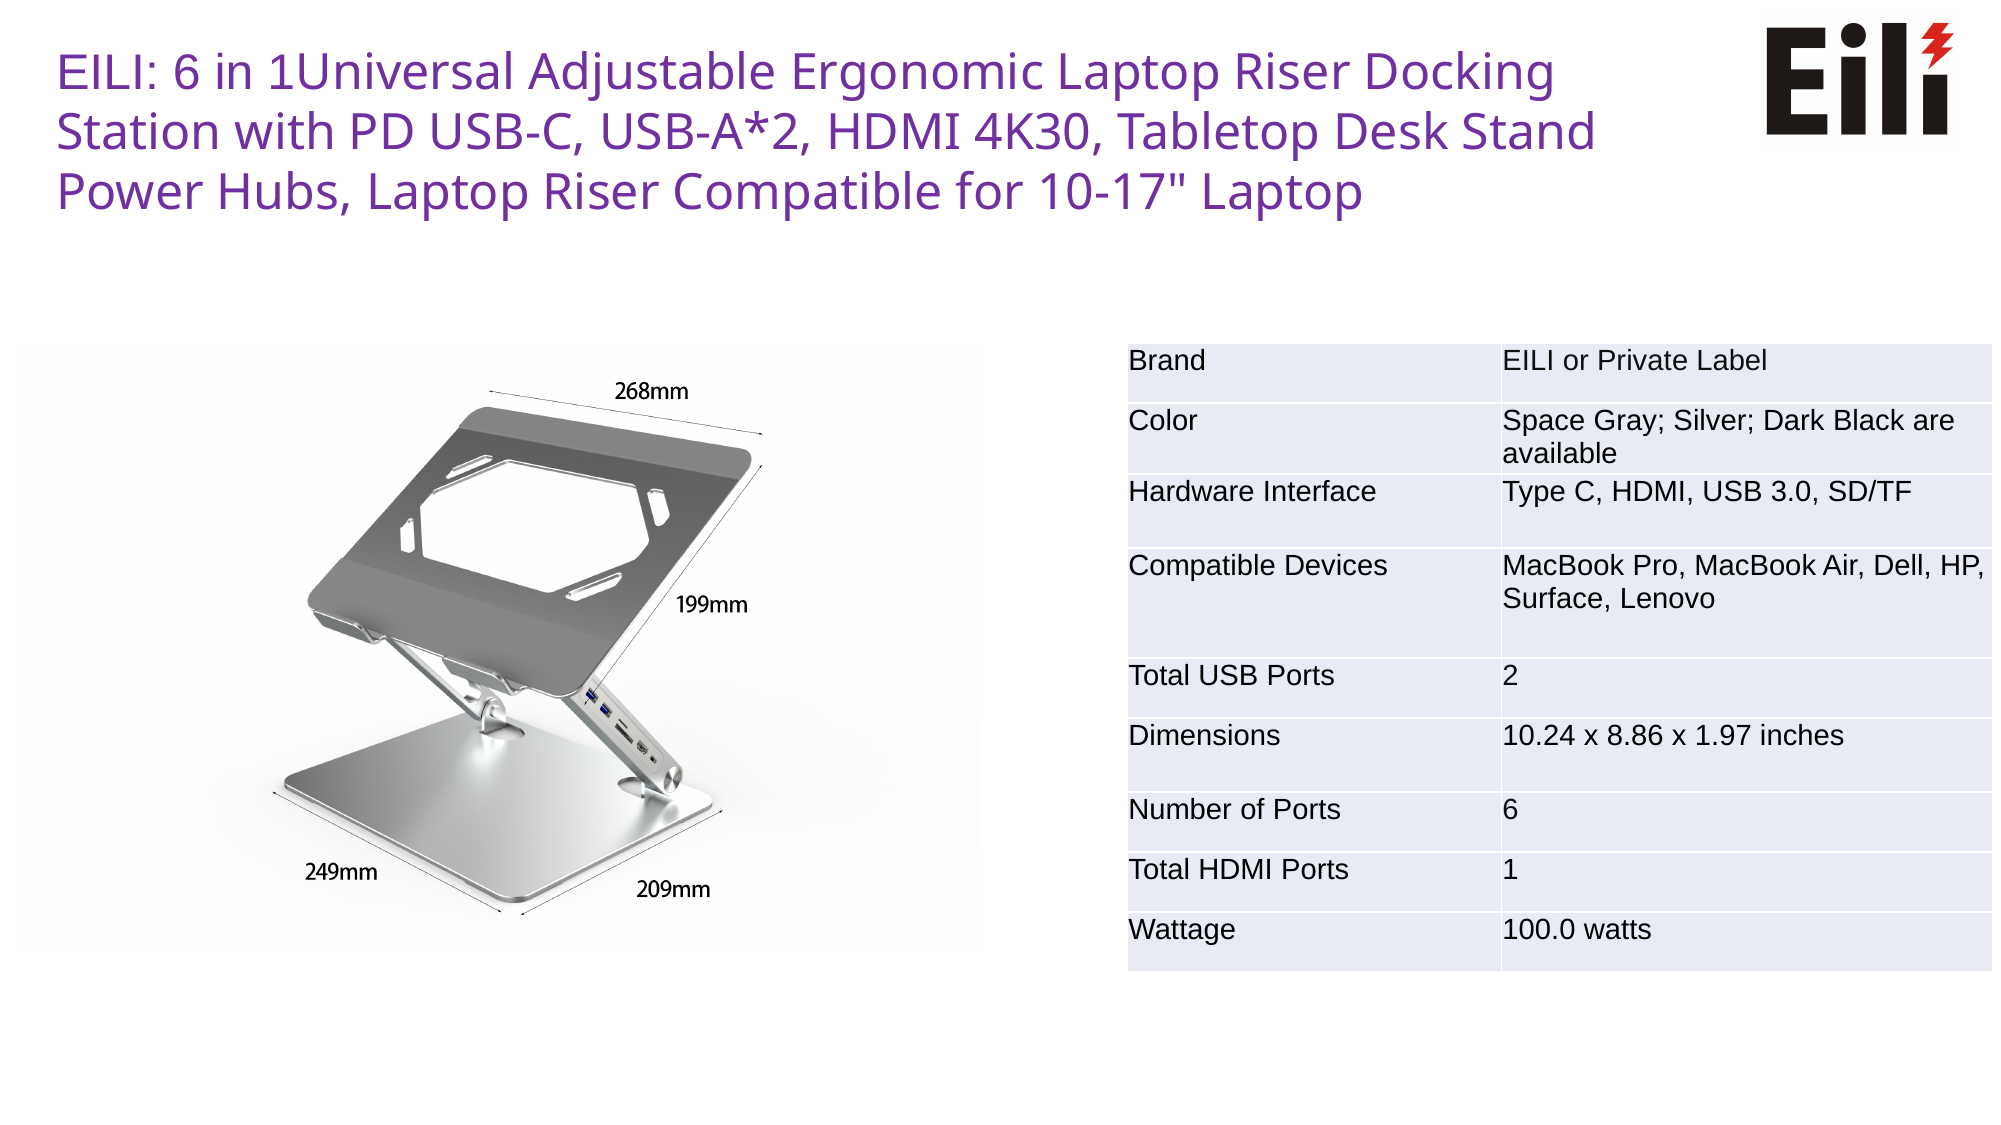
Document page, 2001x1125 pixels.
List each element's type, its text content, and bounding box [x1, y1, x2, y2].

table_cell Number of Ports [1128, 793, 1501, 851]
table_cell 1 [1502, 853, 1992, 911]
table_cell Color [1128, 404, 1501, 473]
table_cell Wattage [1128, 913, 1501, 971]
table_cell 100.0 watts [1502, 913, 1992, 971]
picture [18, 351, 980, 952]
table_cell Total USB Ports [1128, 659, 1501, 717]
table_cell 6 [1502, 793, 1992, 851]
table_cell 2 [1502, 659, 1992, 717]
table_cell Compatible Devices [1128, 549, 1501, 657]
table_header Brand [1128, 344, 1501, 402]
table_cell Dimensions [1128, 719, 1501, 791]
text_box EILI: 6 in 1Universal Adjustable Ergonomic Laptop Riser Docking Station with PD USB-C, USB-A*2, HDMI 4K30, Tabletop Desk Stand Power Hubs, Laptop Riser Compatible for 10-17" Laptop [41, 32, 1726, 287]
table_header EILI or Private Label [1502, 344, 1992, 402]
table_cell MacBook Pro, MacBook Air, Dell, HP, Surface, Lenovo [1502, 549, 1992, 657]
table_cell Total HDMI Ports [1128, 853, 1501, 911]
table_cell Hardware Interface [1128, 475, 1501, 547]
table_cell Space Gray; Silver; Dark Black are available [1502, 404, 1992, 473]
picture [1760, 14, 1959, 145]
table_cell Type C, HDMI, USB 3.0, SD/TF [1502, 475, 1992, 547]
table_cell 10.24 x 8.86 x 1.97 inches [1502, 719, 1992, 791]
